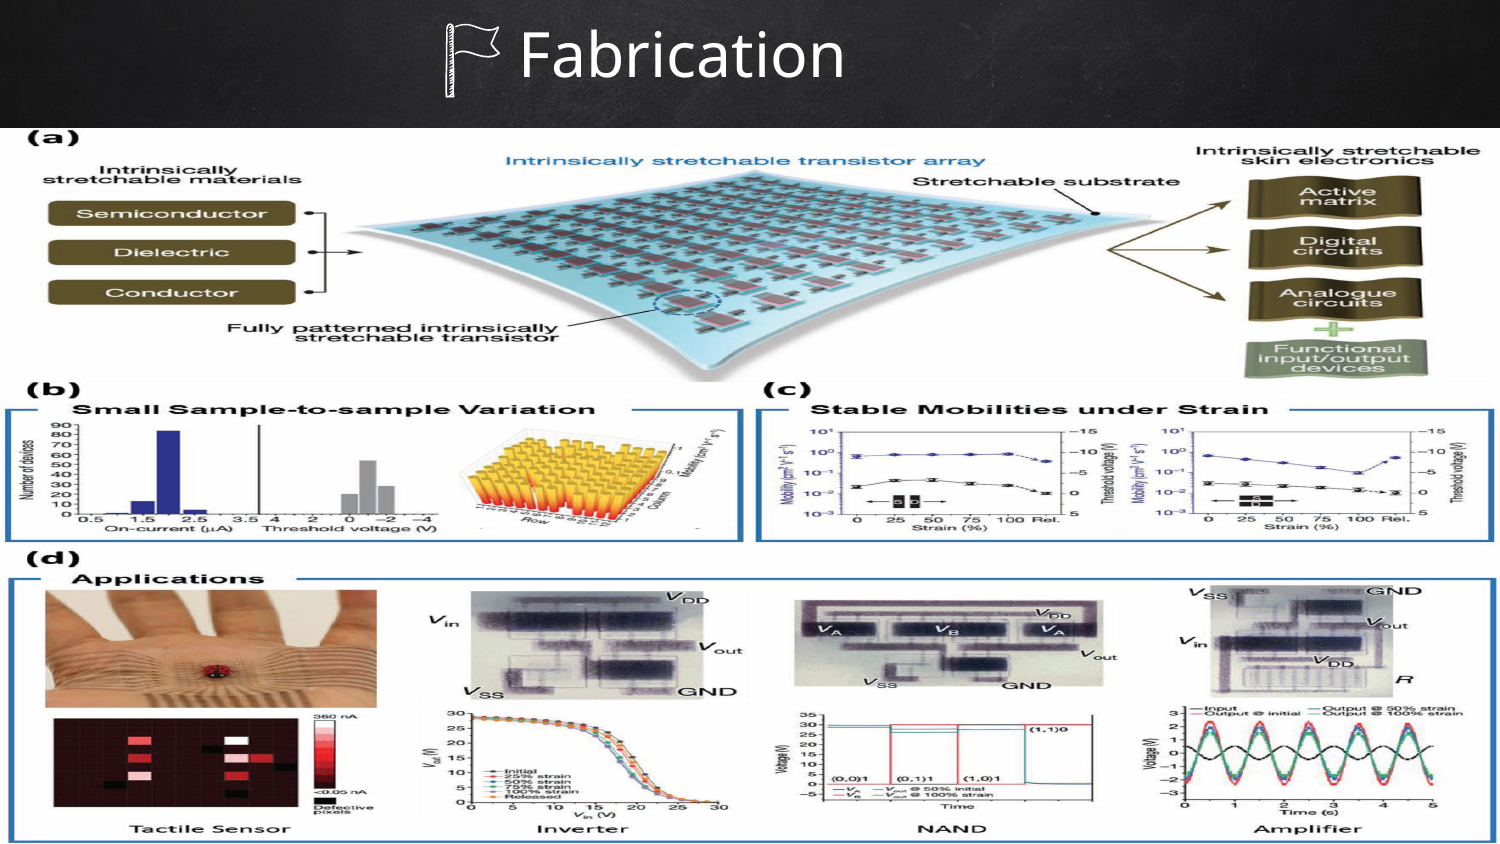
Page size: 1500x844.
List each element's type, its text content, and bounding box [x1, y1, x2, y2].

text_box Fabrication [503, 0, 1325, 118]
text_box [445, 23, 500, 98]
picture [0, 0, 1500, 844]
